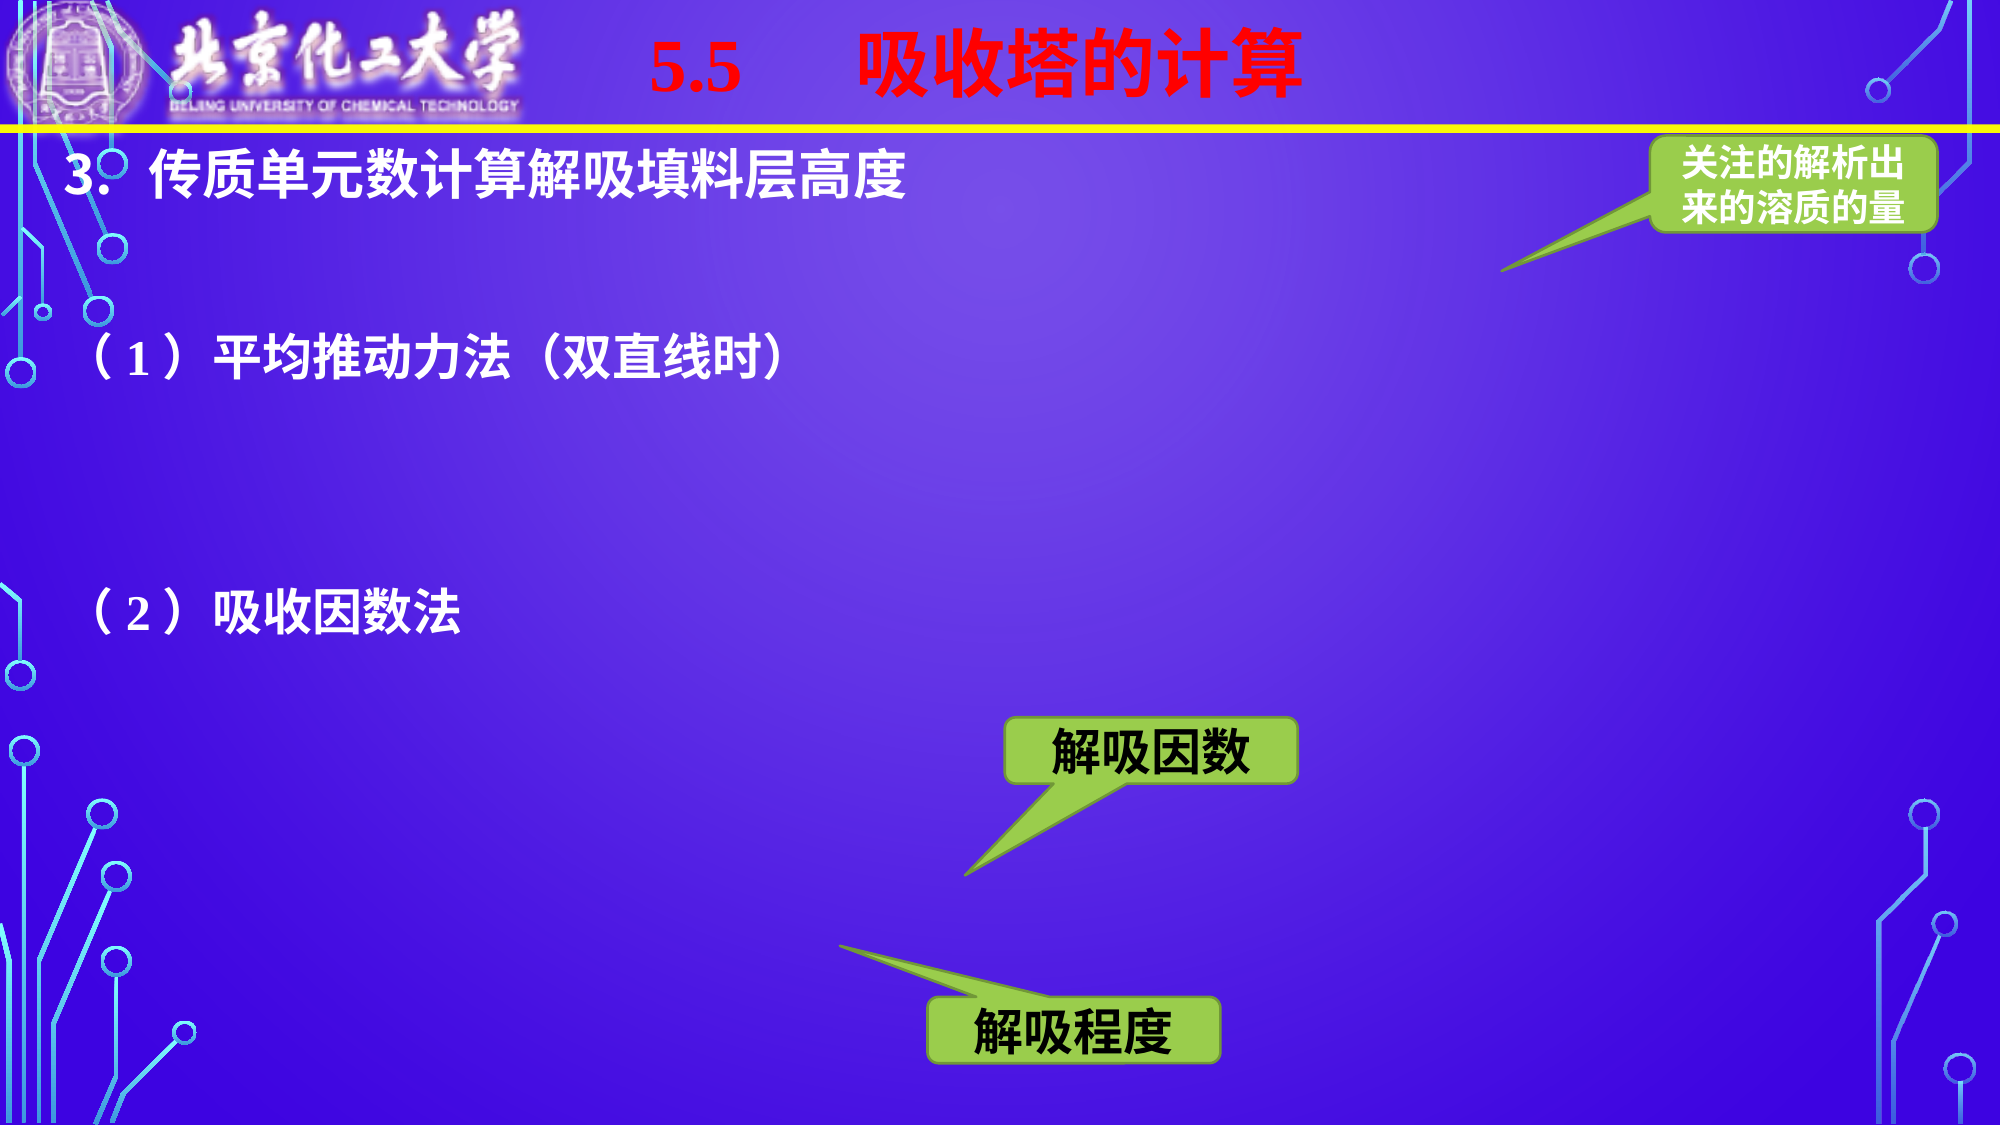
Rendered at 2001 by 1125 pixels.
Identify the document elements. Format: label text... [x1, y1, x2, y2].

text_box 解吸程度 [838, 944, 1222, 1065]
text_box 关注的解析出来的溶质的量 [1500, 134, 1939, 273]
text_box 解吸因数 [963, 715, 1300, 877]
text_box 5.5 吸收塔的计算 [634, 8, 1451, 114]
picture [5, 0, 531, 124]
